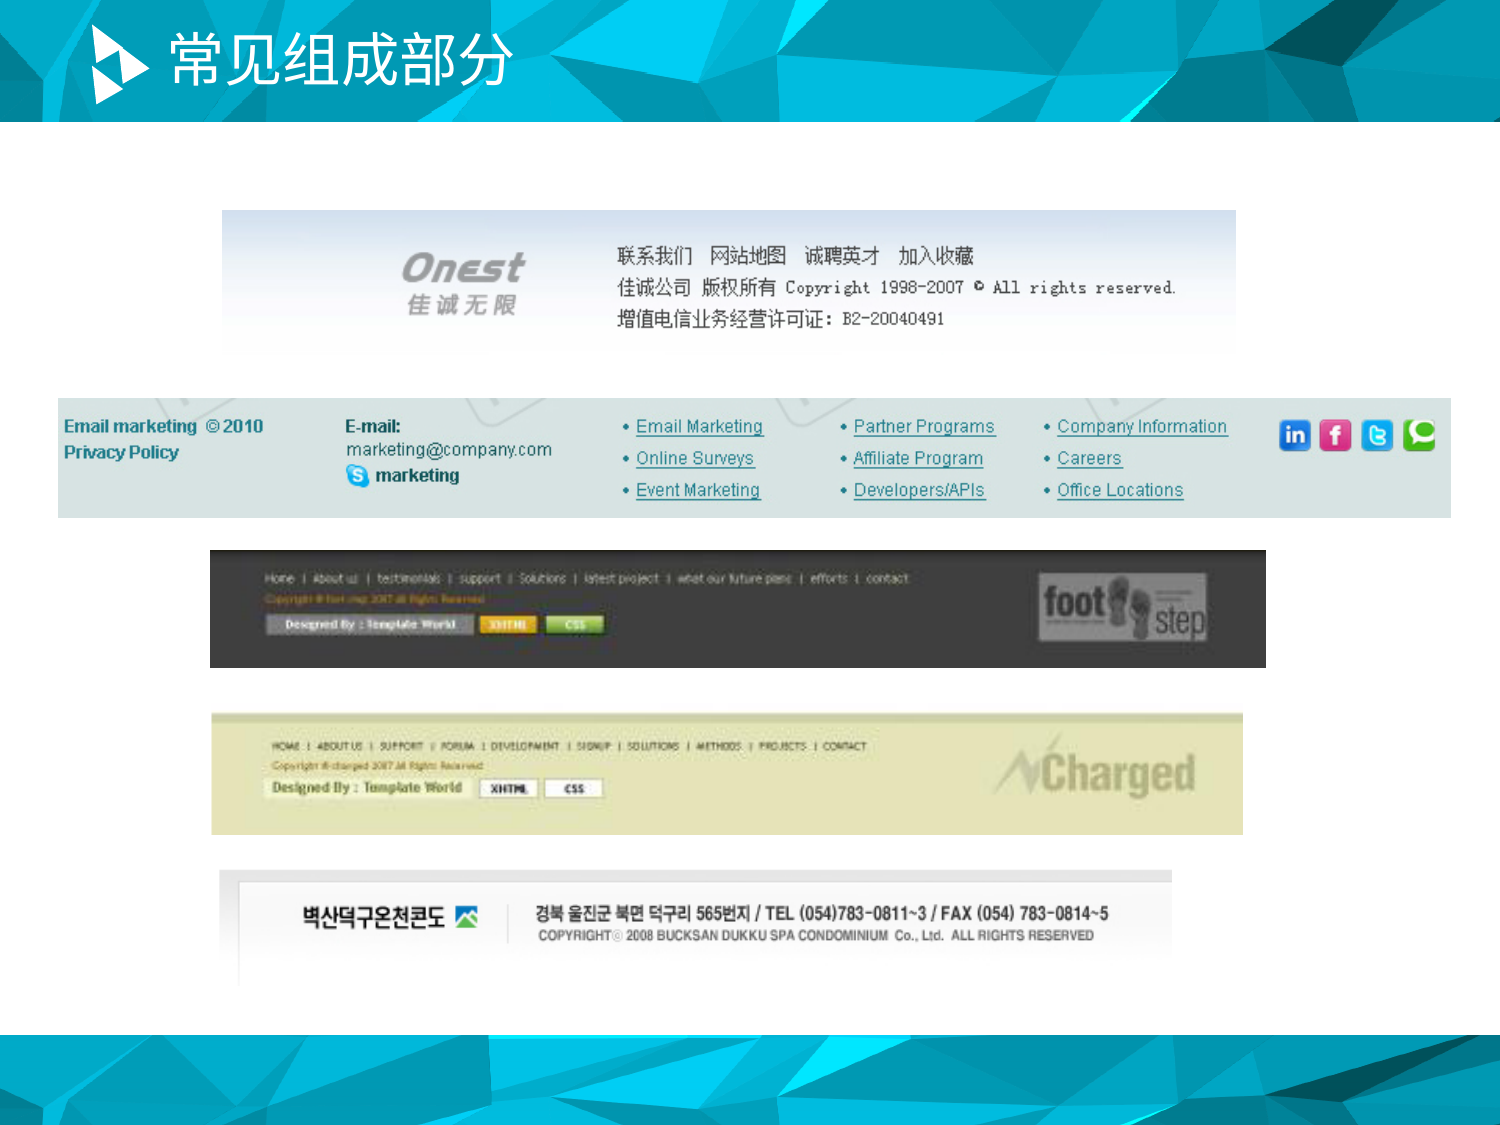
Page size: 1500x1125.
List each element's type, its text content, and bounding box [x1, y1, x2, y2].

picture [0, 1035, 1500, 1125]
picture [0, 0, 1500, 122]
picture [210, 703, 1243, 835]
picture [58, 398, 1451, 518]
title 常见组成部分 [151, 11, 1446, 115]
picture [210, 550, 1266, 668]
picture [218, 867, 1172, 986]
picture [222, 210, 1236, 355]
